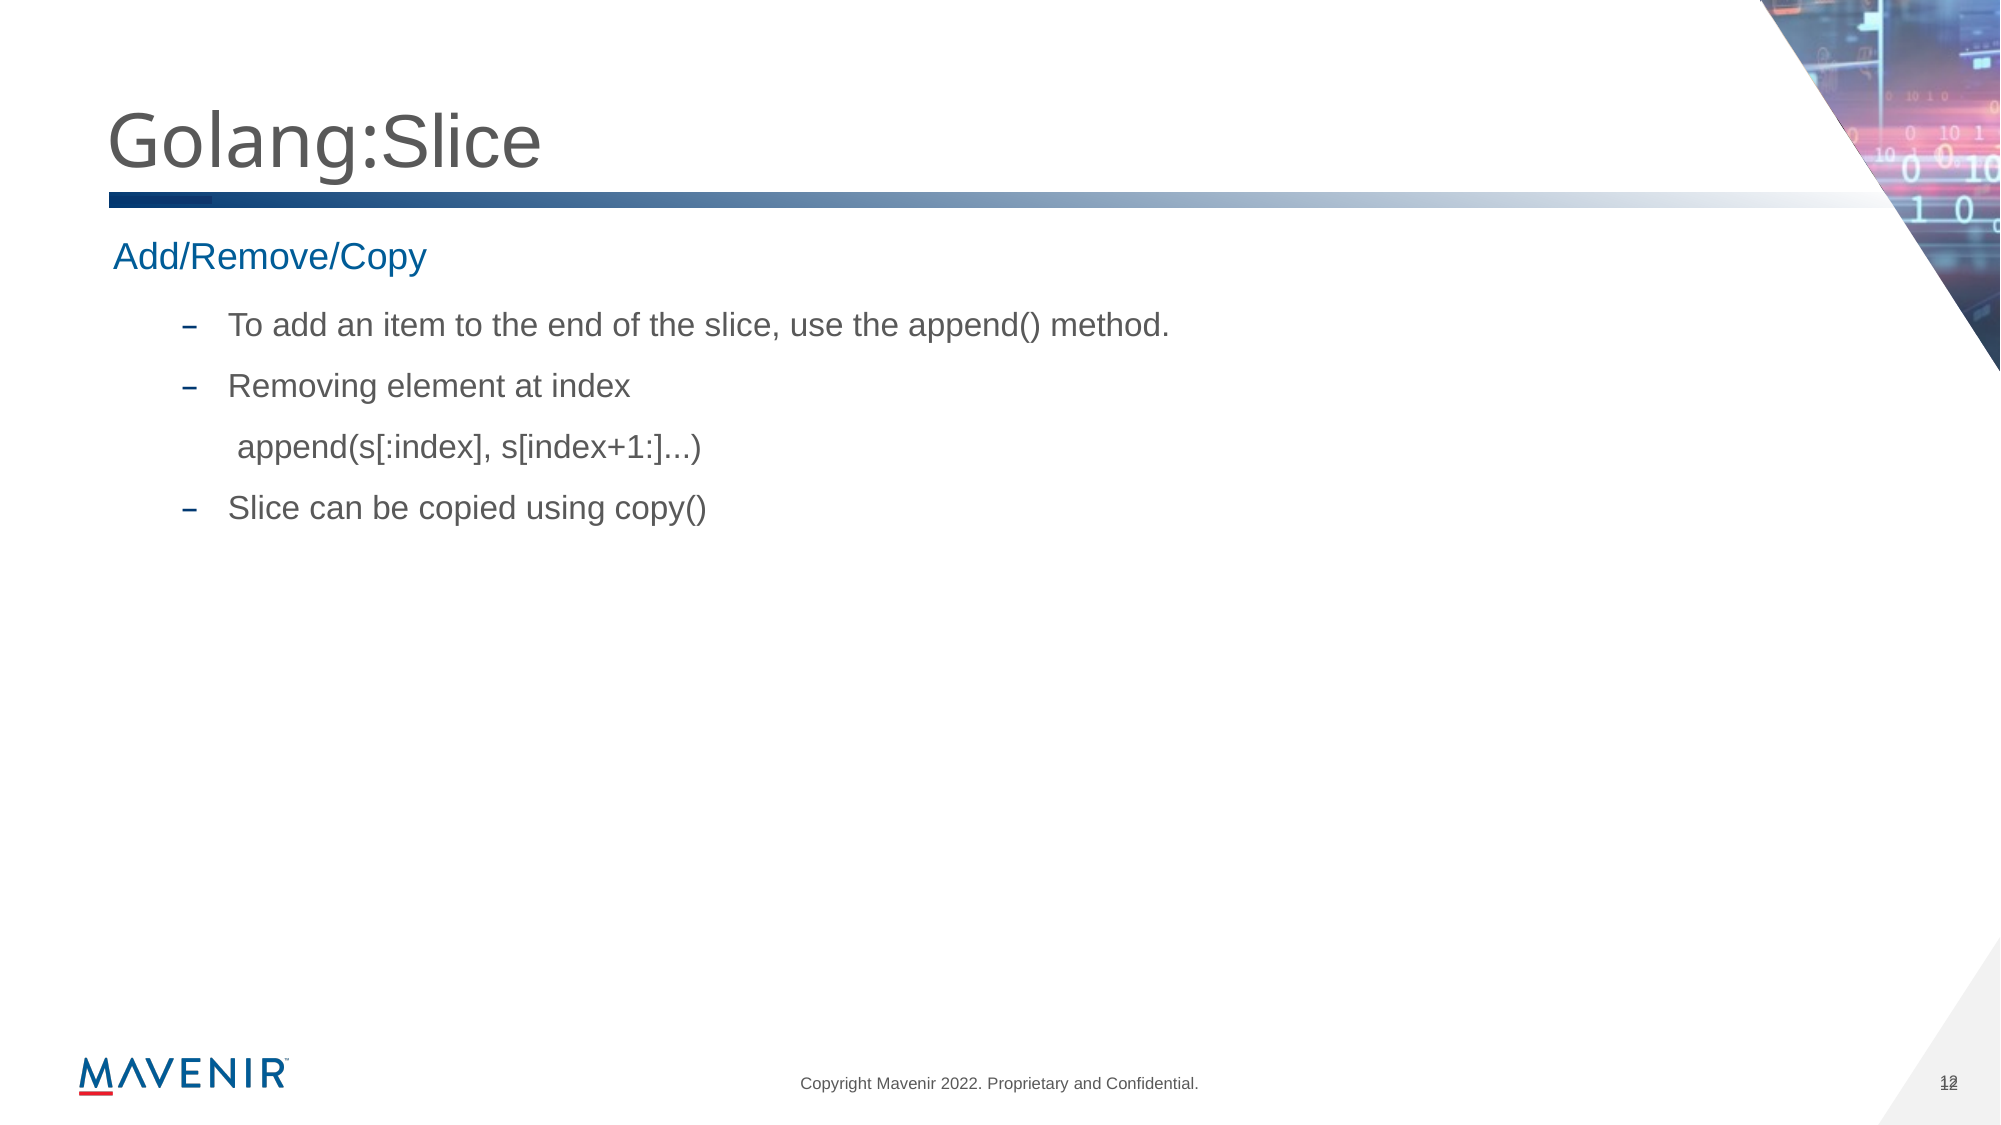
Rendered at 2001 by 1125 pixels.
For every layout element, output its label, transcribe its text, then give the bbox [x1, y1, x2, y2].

picture [1760, 0, 2000, 372]
list Add/Remove/Copy [98, 229, 1915, 284]
text_box 12 [1924, 1056, 2000, 1102]
title Golang:Slice [91, 33, 1951, 184]
text_box [108, 191, 1916, 208]
list To add an item to the end of the slice, use the append() method. Removing element at index append(s[:index], s[index+1:]...) Slice can be copied using copy() [91, 300, 1951, 1003]
picture [73, 1054, 291, 1099]
